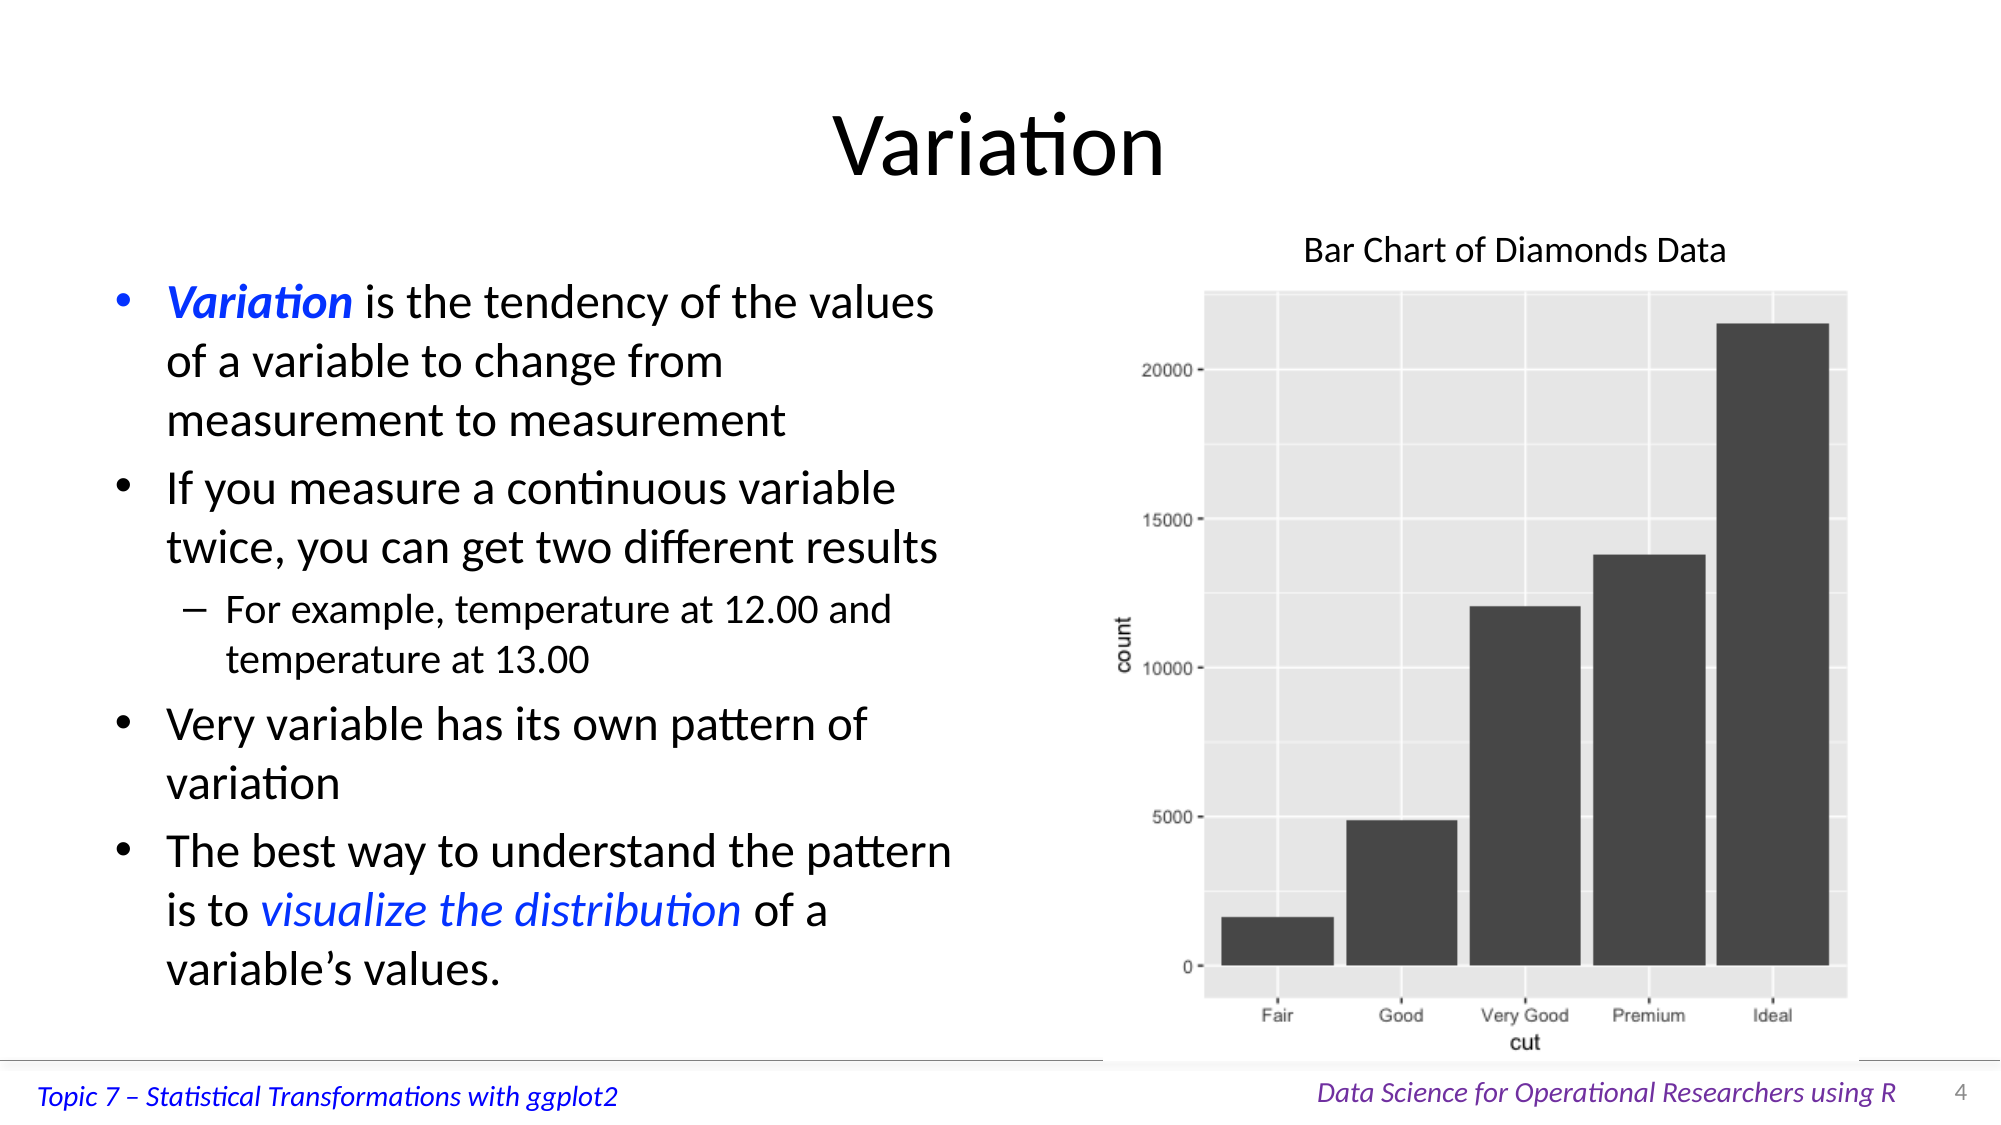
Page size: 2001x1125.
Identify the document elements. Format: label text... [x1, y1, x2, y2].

text_box Bar Chart of Diamonds Data [1288, 217, 1743, 277]
slide_number 4 [1899, 1060, 1983, 1120]
picture [1103, 280, 1859, 1061]
title Variation [99, 45, 1900, 233]
list Variation is the tendency of the values of a variable to change from measurement to measurement If you measure a continuous variable twice, you can get two different results For example, temperature at 12.00 and temperature at 13.00 Very variable has its own pattern of variation The best way to understand the pattern is to visualize the distribution of a variable’s values. [99, 262, 984, 1005]
